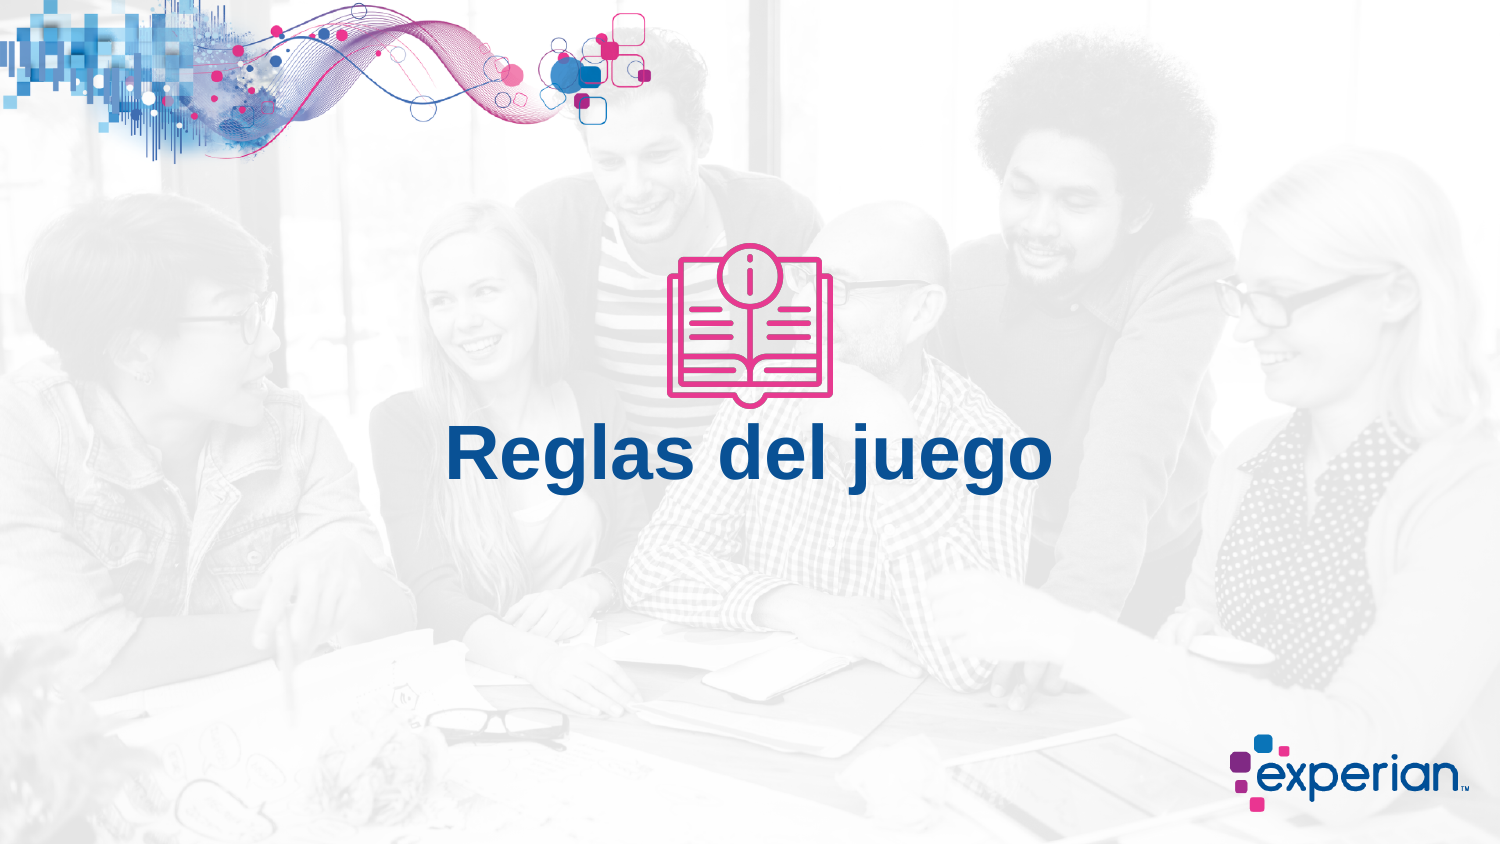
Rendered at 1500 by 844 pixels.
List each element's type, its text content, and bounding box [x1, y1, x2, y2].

text_box Reglas del juego [376, 379, 1124, 530]
picture [0, 0, 1500, 844]
